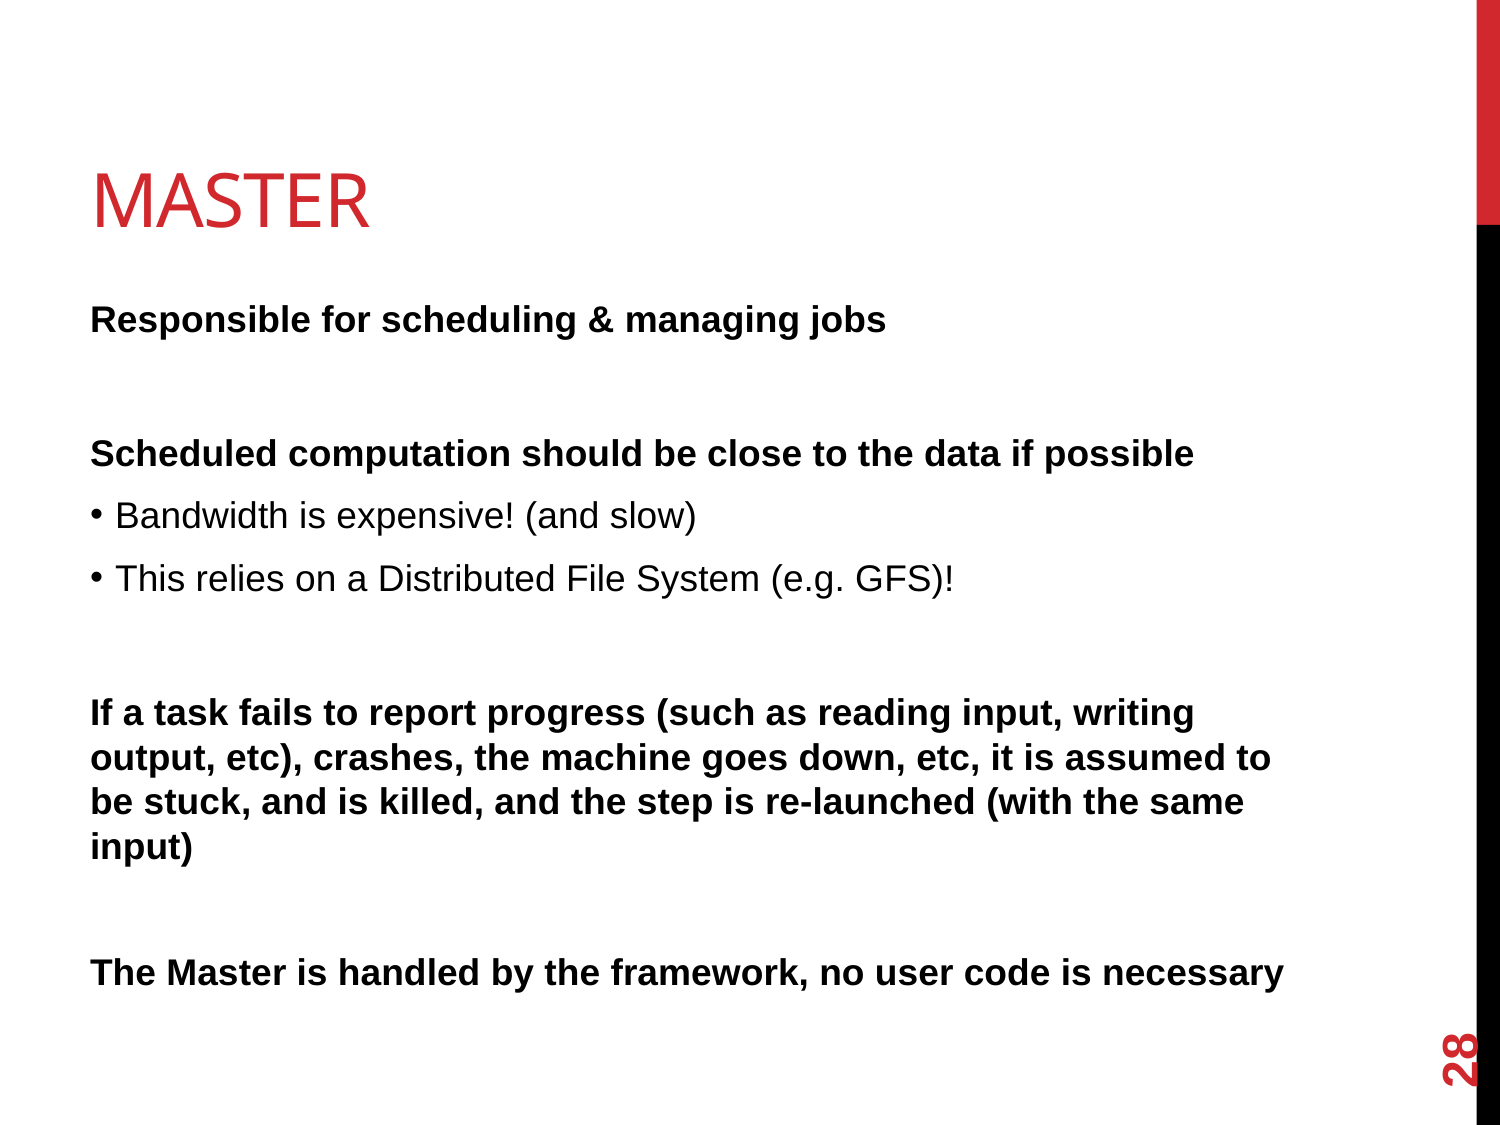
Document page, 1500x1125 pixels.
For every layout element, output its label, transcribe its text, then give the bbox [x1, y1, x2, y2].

slide_number 28 [1427, 887, 1488, 1104]
title Master [75, 25, 1025, 250]
list Responsible for scheduling & managing jobs Scheduled computation should be close to the data if possible Bandwidth is expensive! (and slow) This relies on a Distributed File System (e.g. GFS)! If a task fails to report progress (such as reading input, writing output, etc), crashes, the machine goes down, etc, it is assumed to be stuck, and is killed, and the step is re-launched (with the same input) The Master is handled by the framework, no user code is necessary [75, 287, 1325, 1005]
